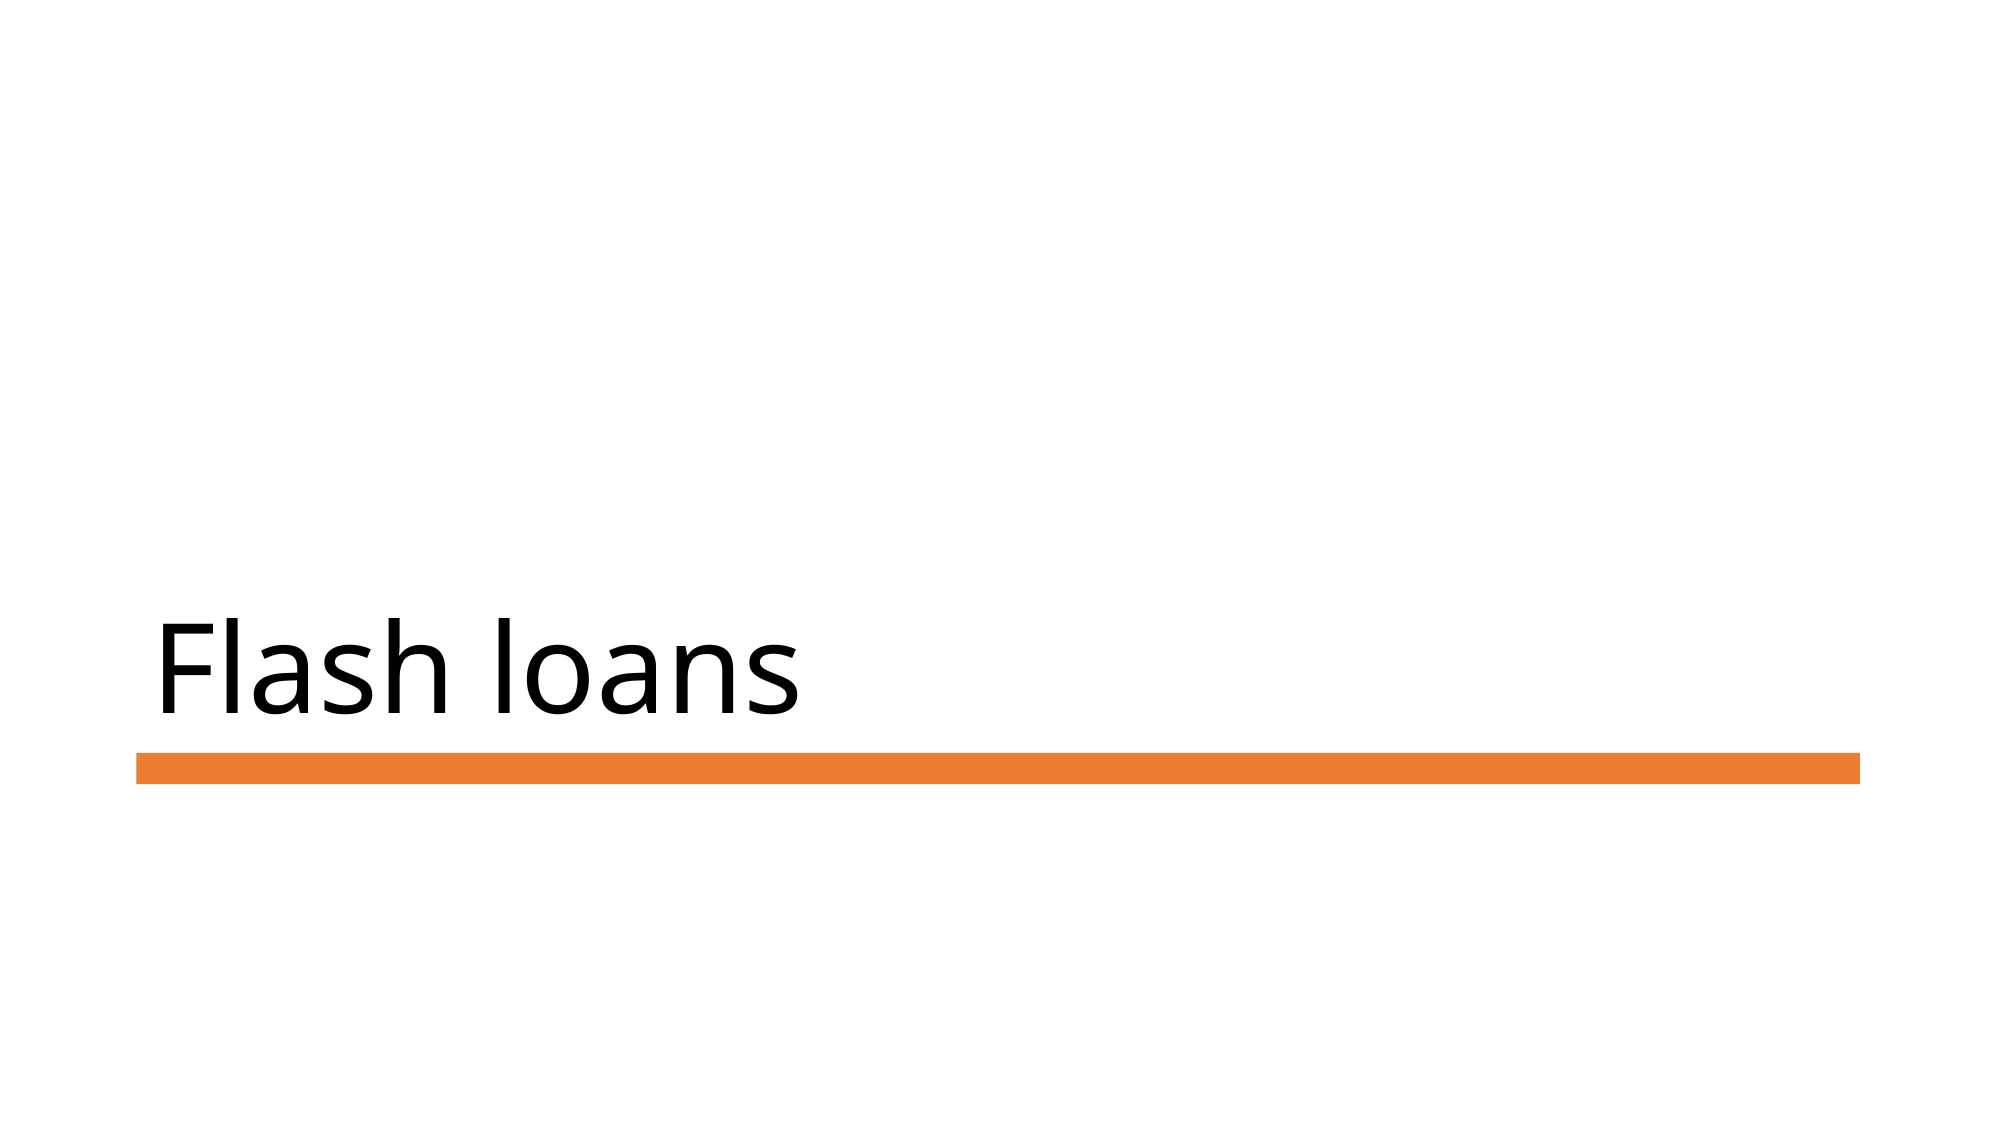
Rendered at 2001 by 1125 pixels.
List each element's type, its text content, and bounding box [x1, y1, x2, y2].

text_box [136, 752, 1860, 785]
title Flash loans [136, 280, 1862, 749]
